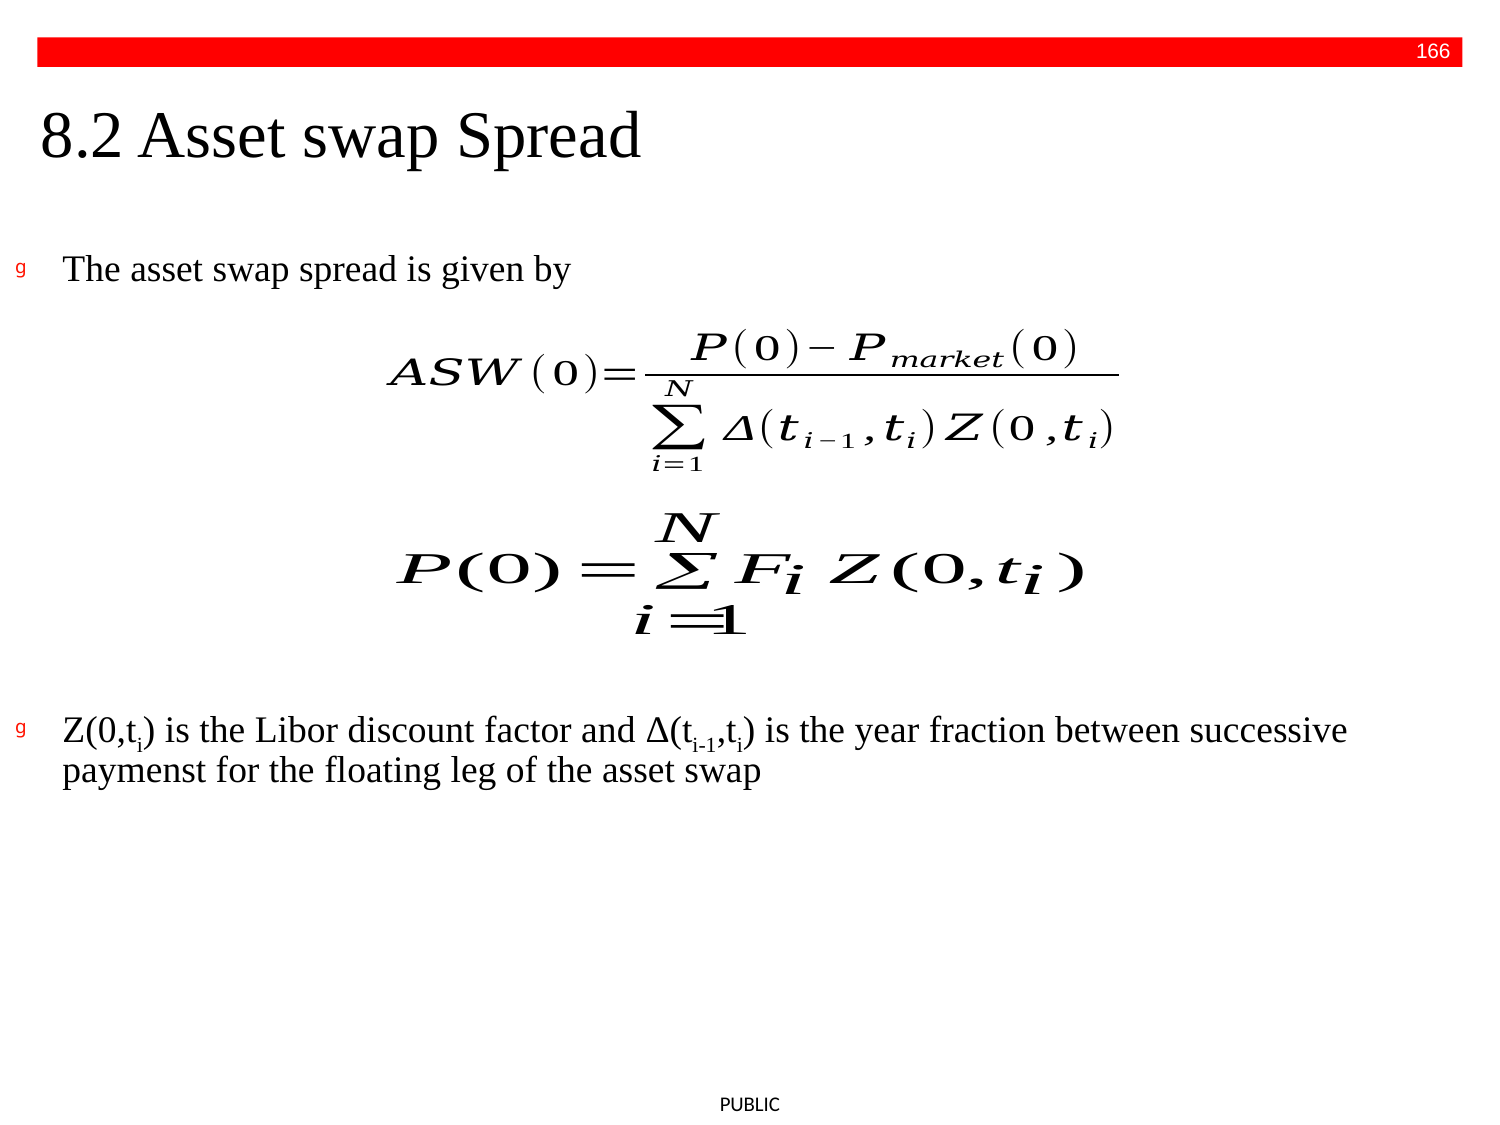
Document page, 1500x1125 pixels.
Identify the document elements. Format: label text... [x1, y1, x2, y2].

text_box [383, 503, 1097, 642]
text_box 8.2 Asset swap Spread [25, 83, 1500, 179]
footer [512, 1042, 988, 1103]
text_box The asset swap spread is given by Z(0,ti) is the Libor discount factor and Δ(ti-1,ti) is the year fraction between successive paymenst for the floating leg of the asset swap [0, 243, 1434, 787]
